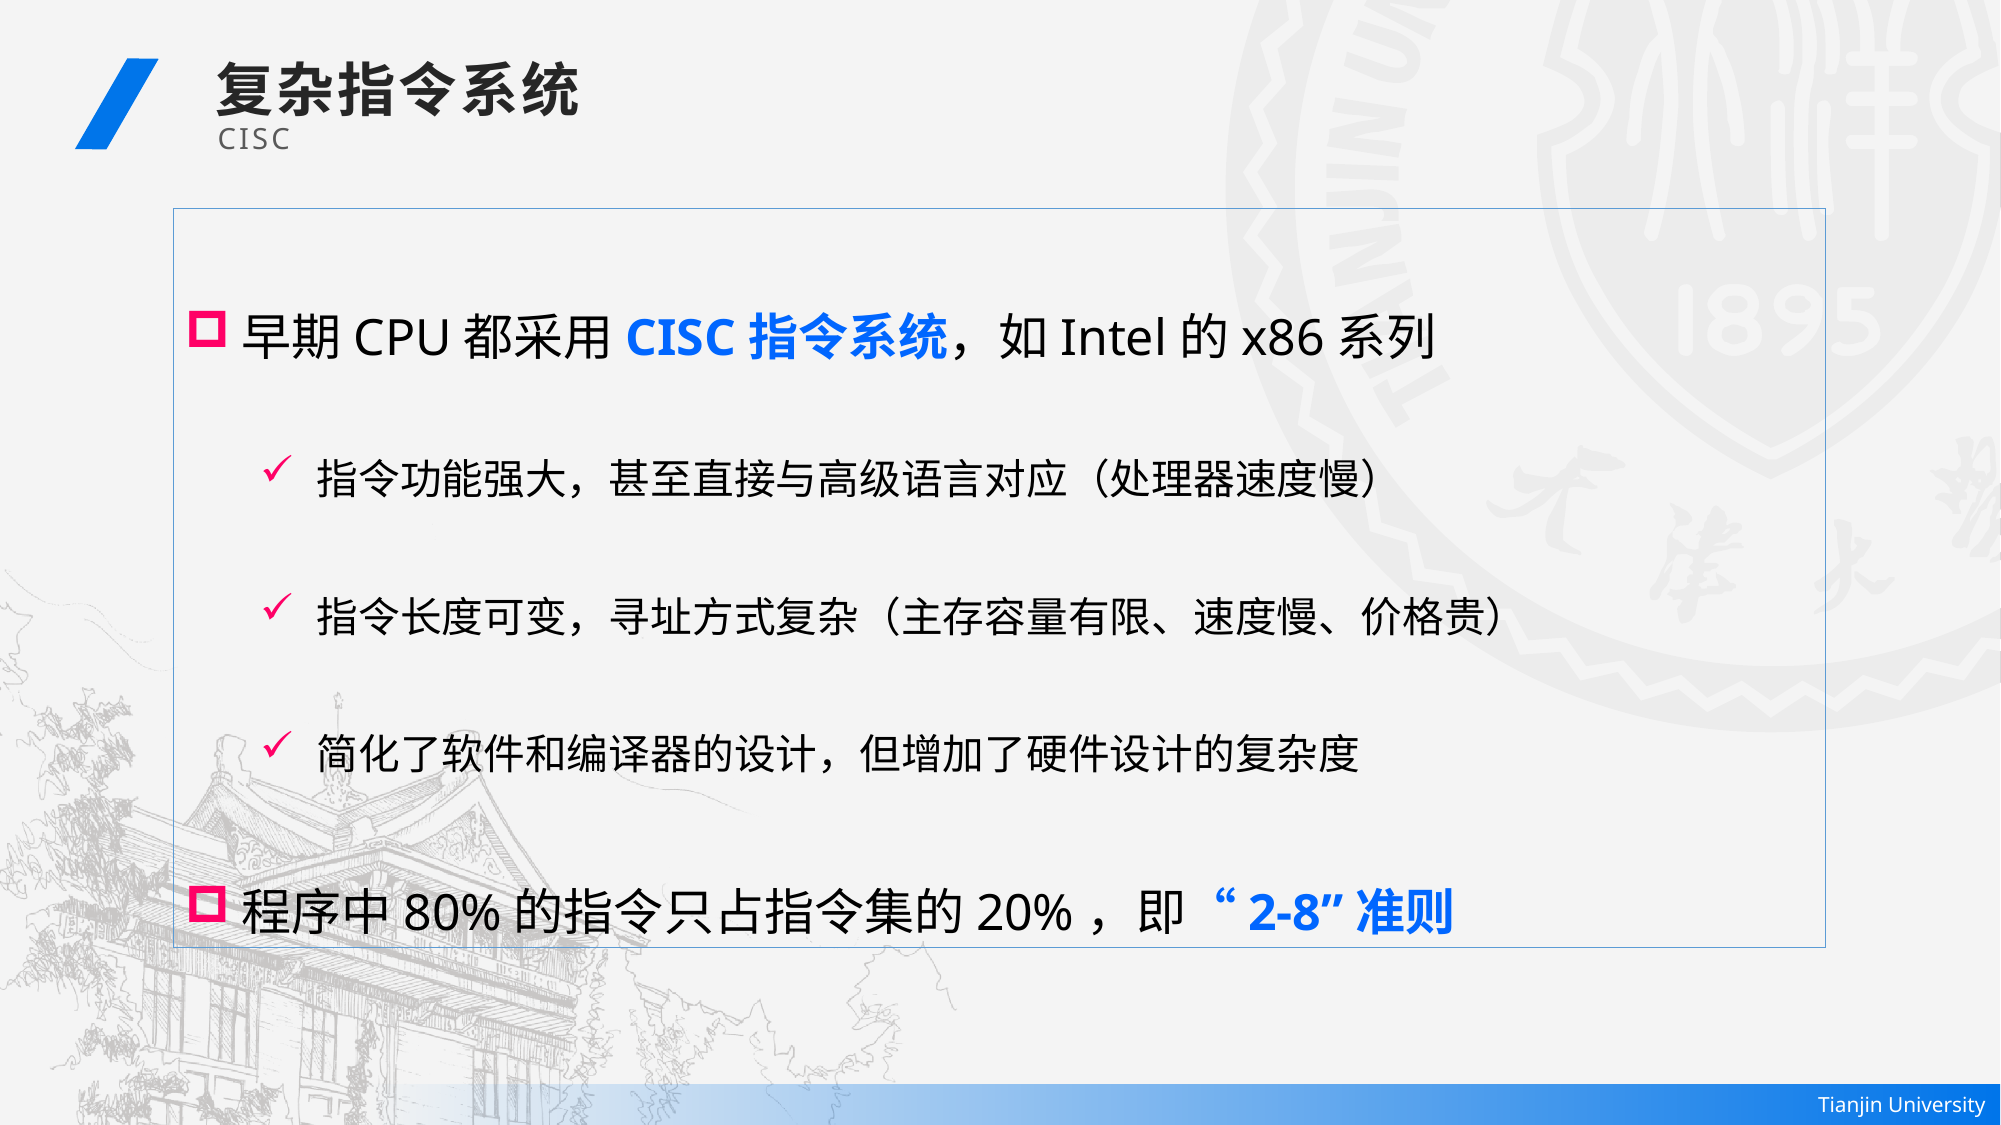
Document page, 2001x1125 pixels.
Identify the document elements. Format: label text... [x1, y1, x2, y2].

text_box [104, 45, 600, 164]
text_box [74, 98, 104, 150]
text_box 早期CPU都采用CISC指令系统，如Intel的x86系列 指令功能强大，甚至直接与高级语言对应（处理器速度慢） 指令长度可变，寻址方式复杂（主存容量有限、速度慢、价格贵） 简化了软件和编译器的设计，但增加了硬件设计的复杂度 程序中80%的指令只占指令集的20%，即“2-8”准则 [173, 208, 1826, 948]
